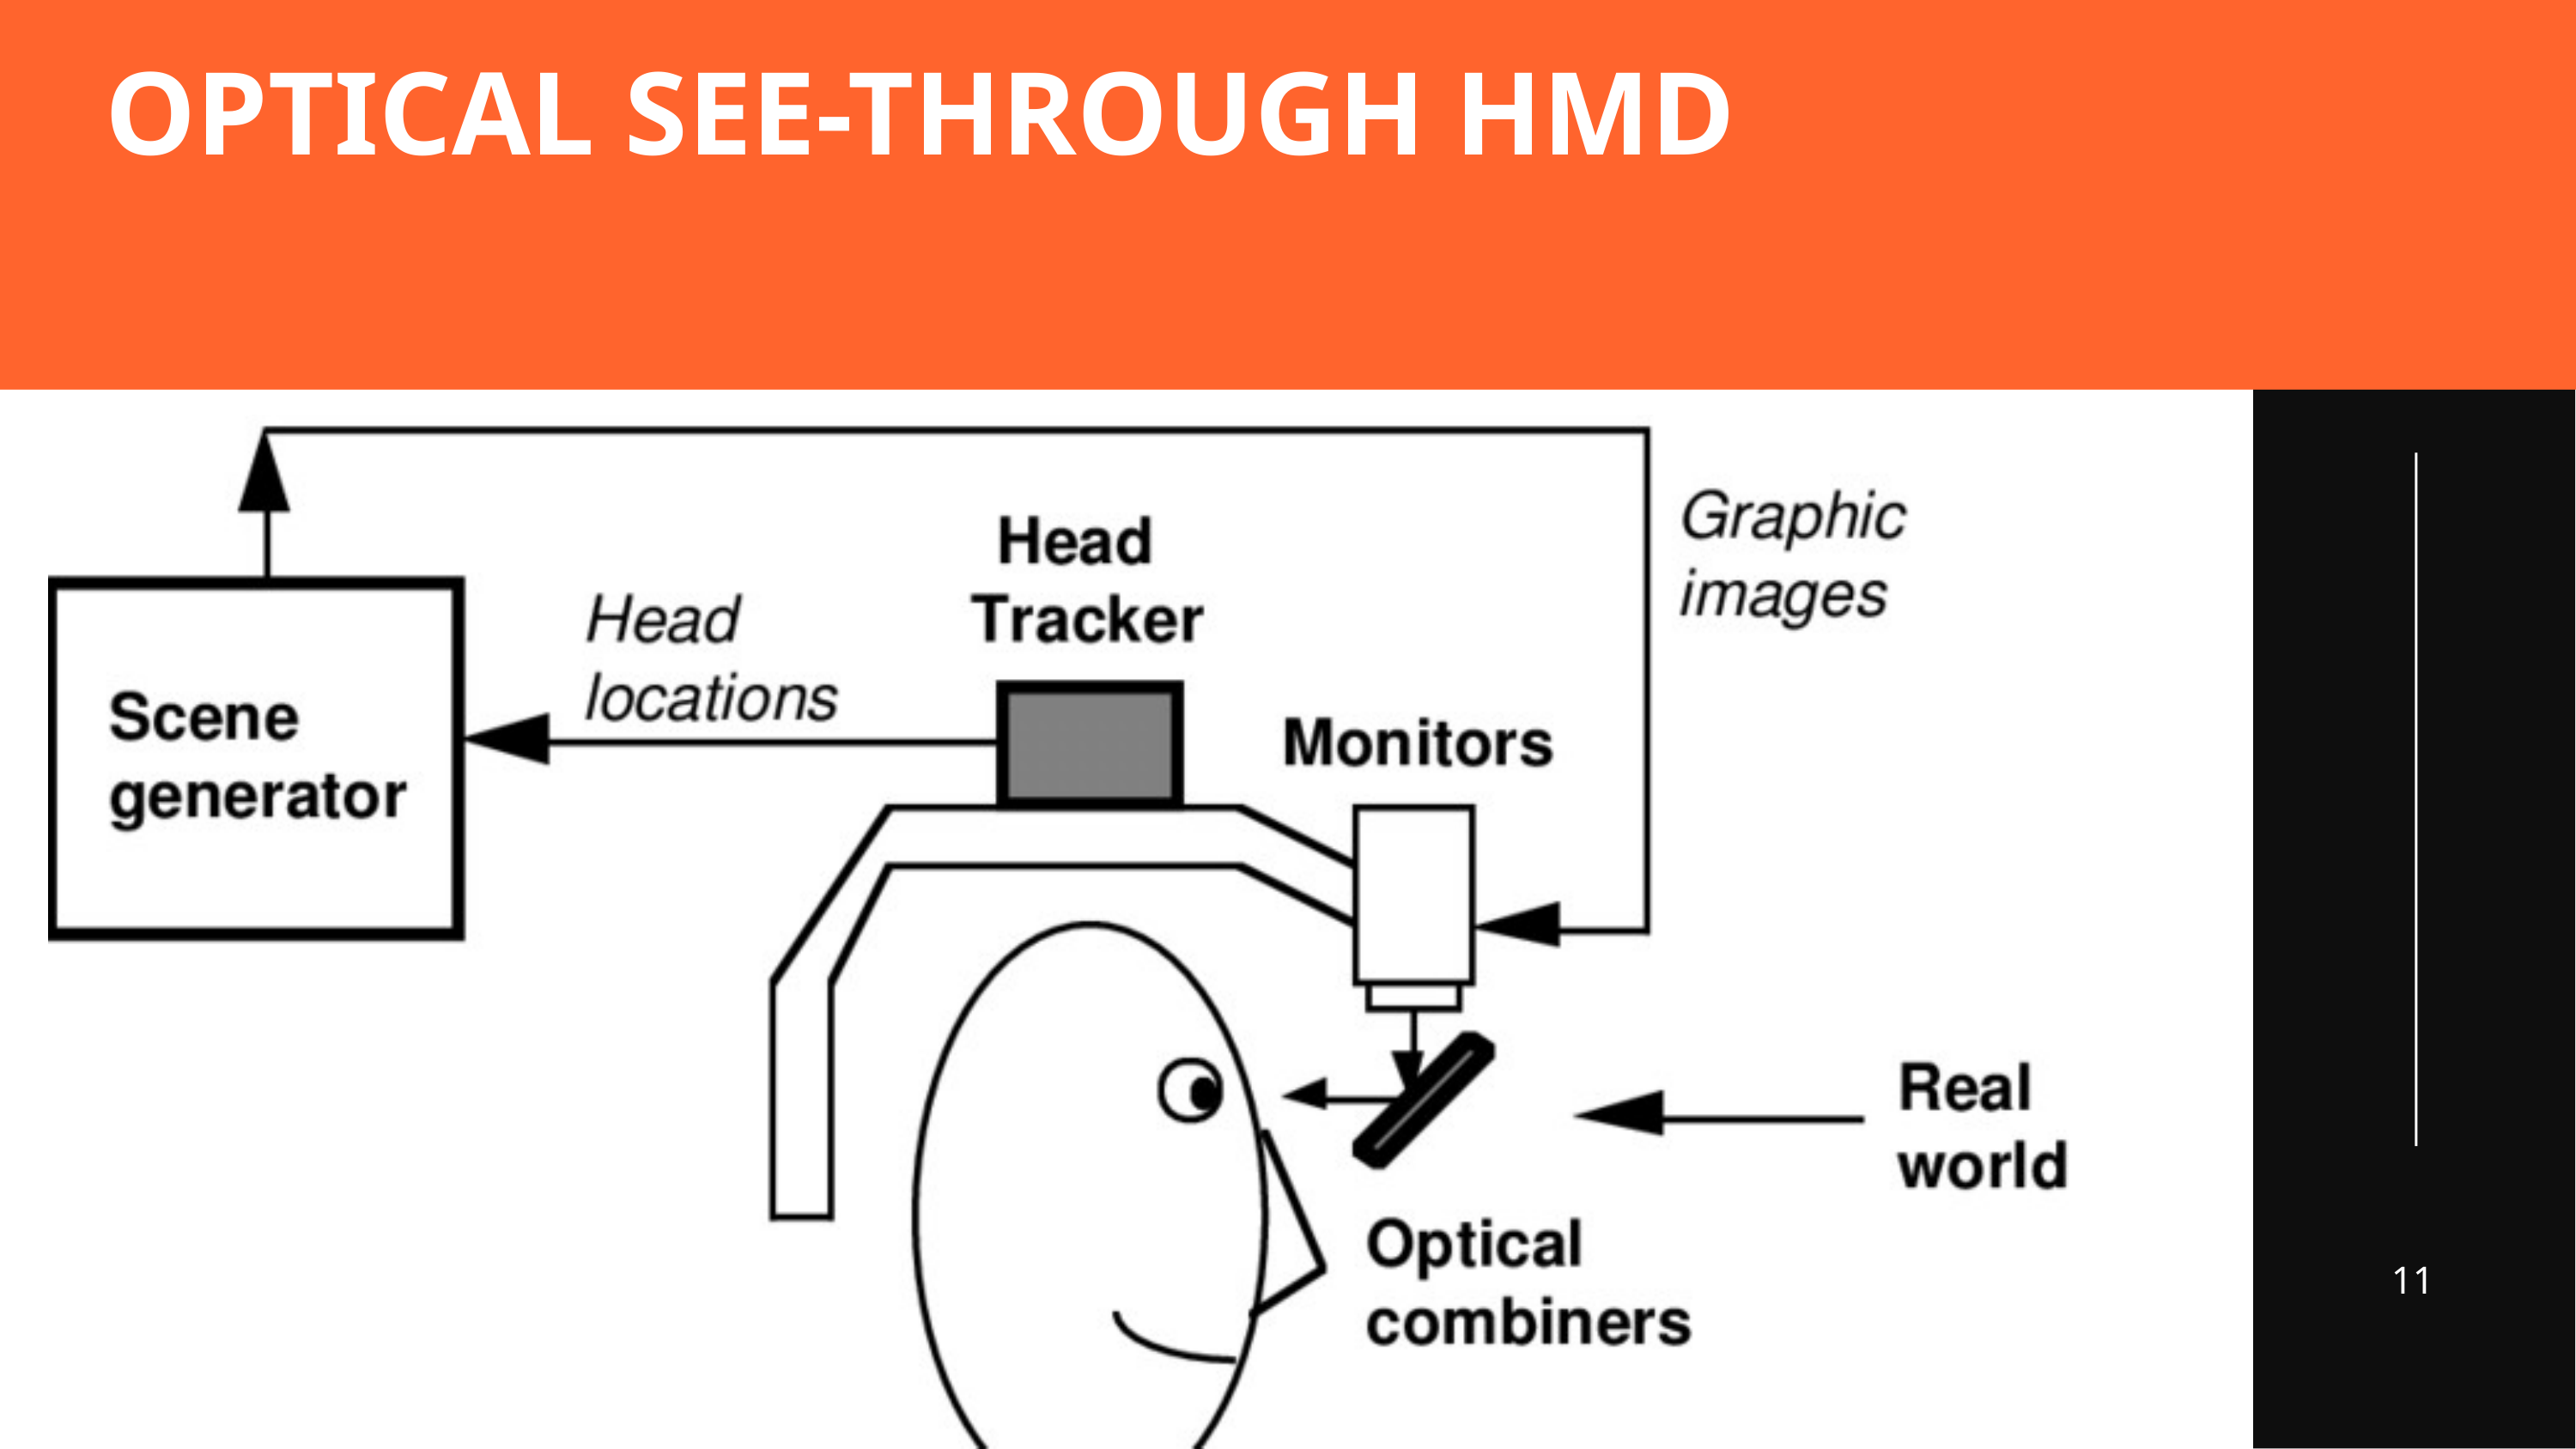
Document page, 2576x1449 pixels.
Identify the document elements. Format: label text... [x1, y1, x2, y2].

text_box [0, 389, 2251, 1449]
picture [47, 415, 2131, 1449]
text_box [0, 0, 2576, 389]
title OPTICAL SEE-THROUGH HMD [103, 36, 1900, 178]
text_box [2252, 389, 2576, 1449]
